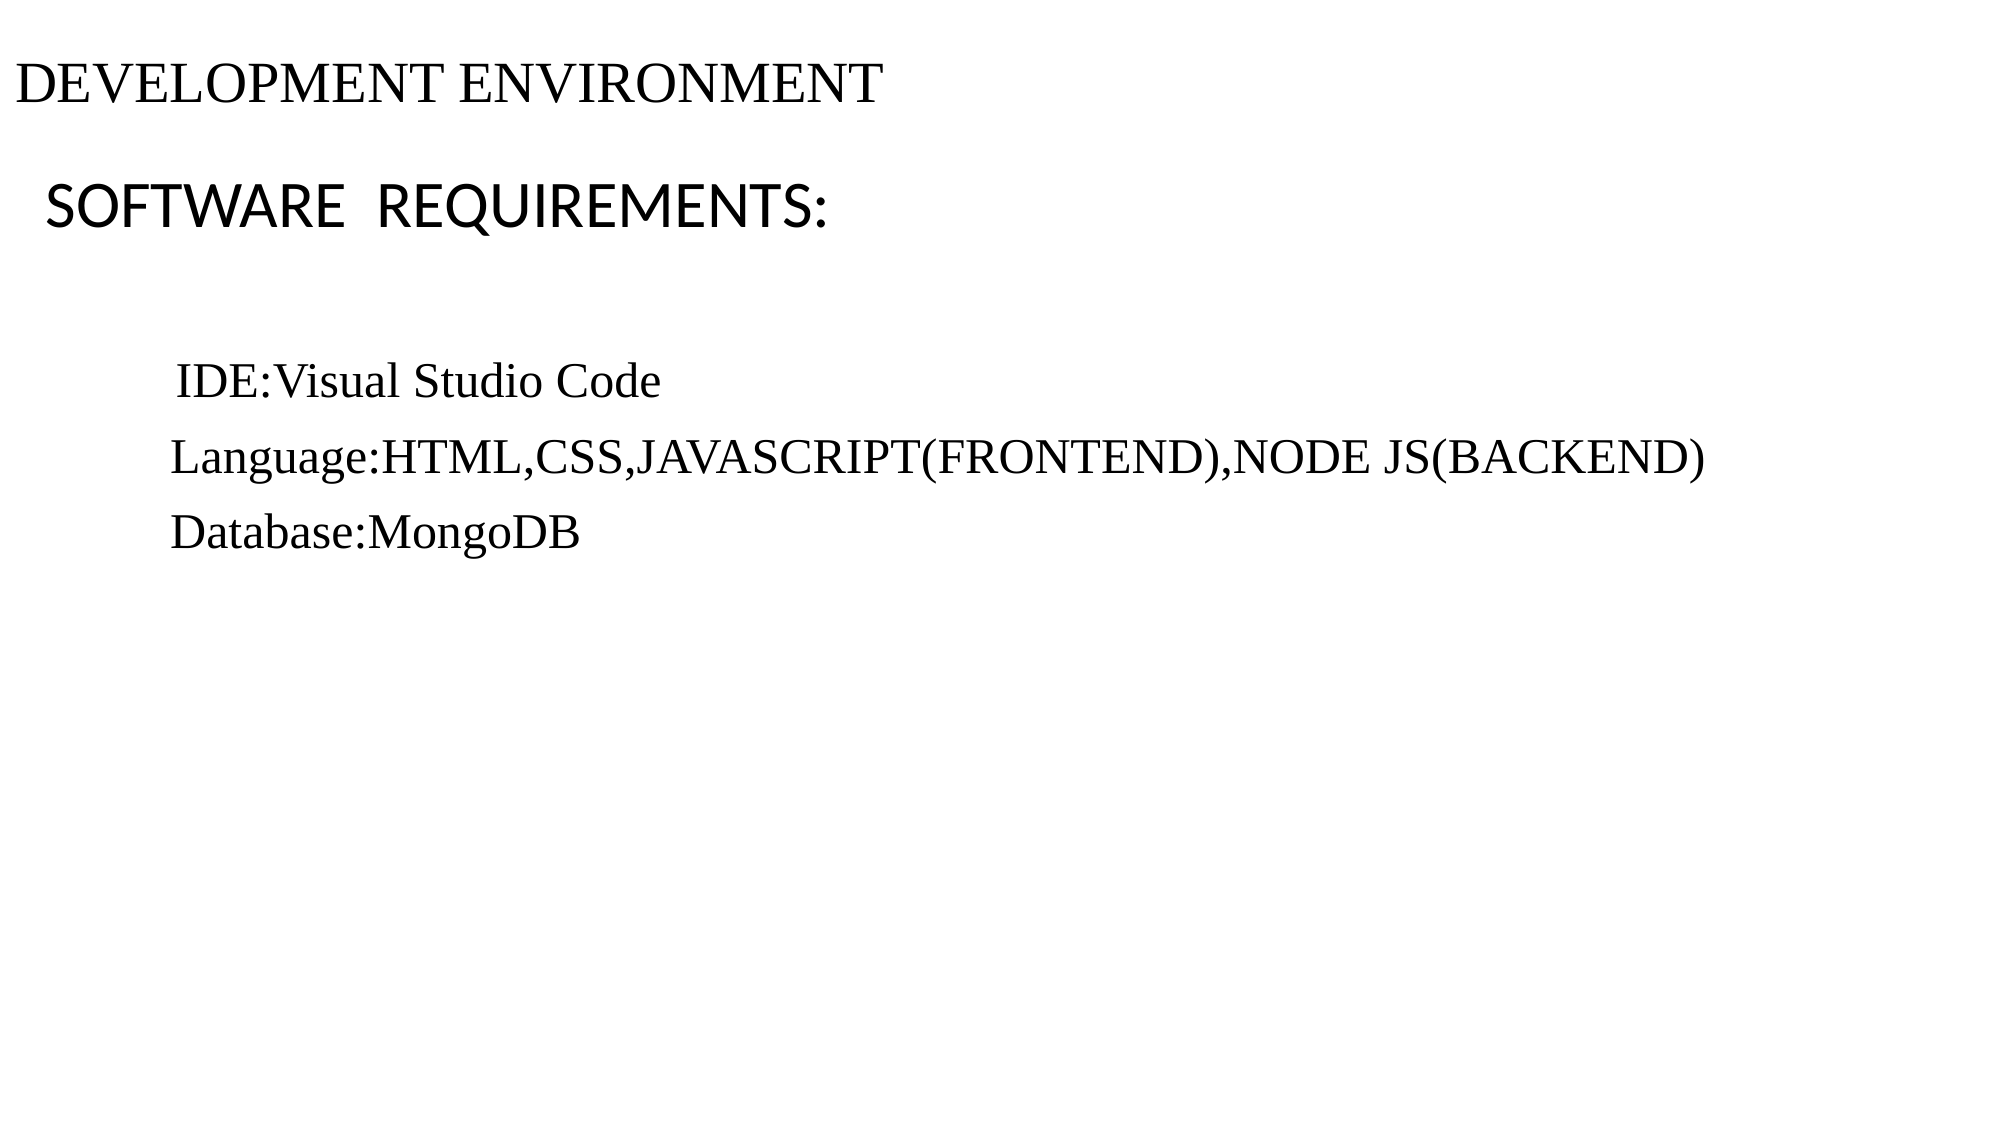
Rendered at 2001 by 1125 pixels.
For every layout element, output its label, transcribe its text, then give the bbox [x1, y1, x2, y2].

title DEVELOPMENT ENVIRONMENT [0, 0, 1725, 192]
list SOFTWARE REQUIREMENTS: IDE:Visual Studio Code Language:HTML,CSS,JAVASCRIPT(FRONTEND),NODE JS(BACKEND) Database:MongoDB [30, 162, 1756, 877]
